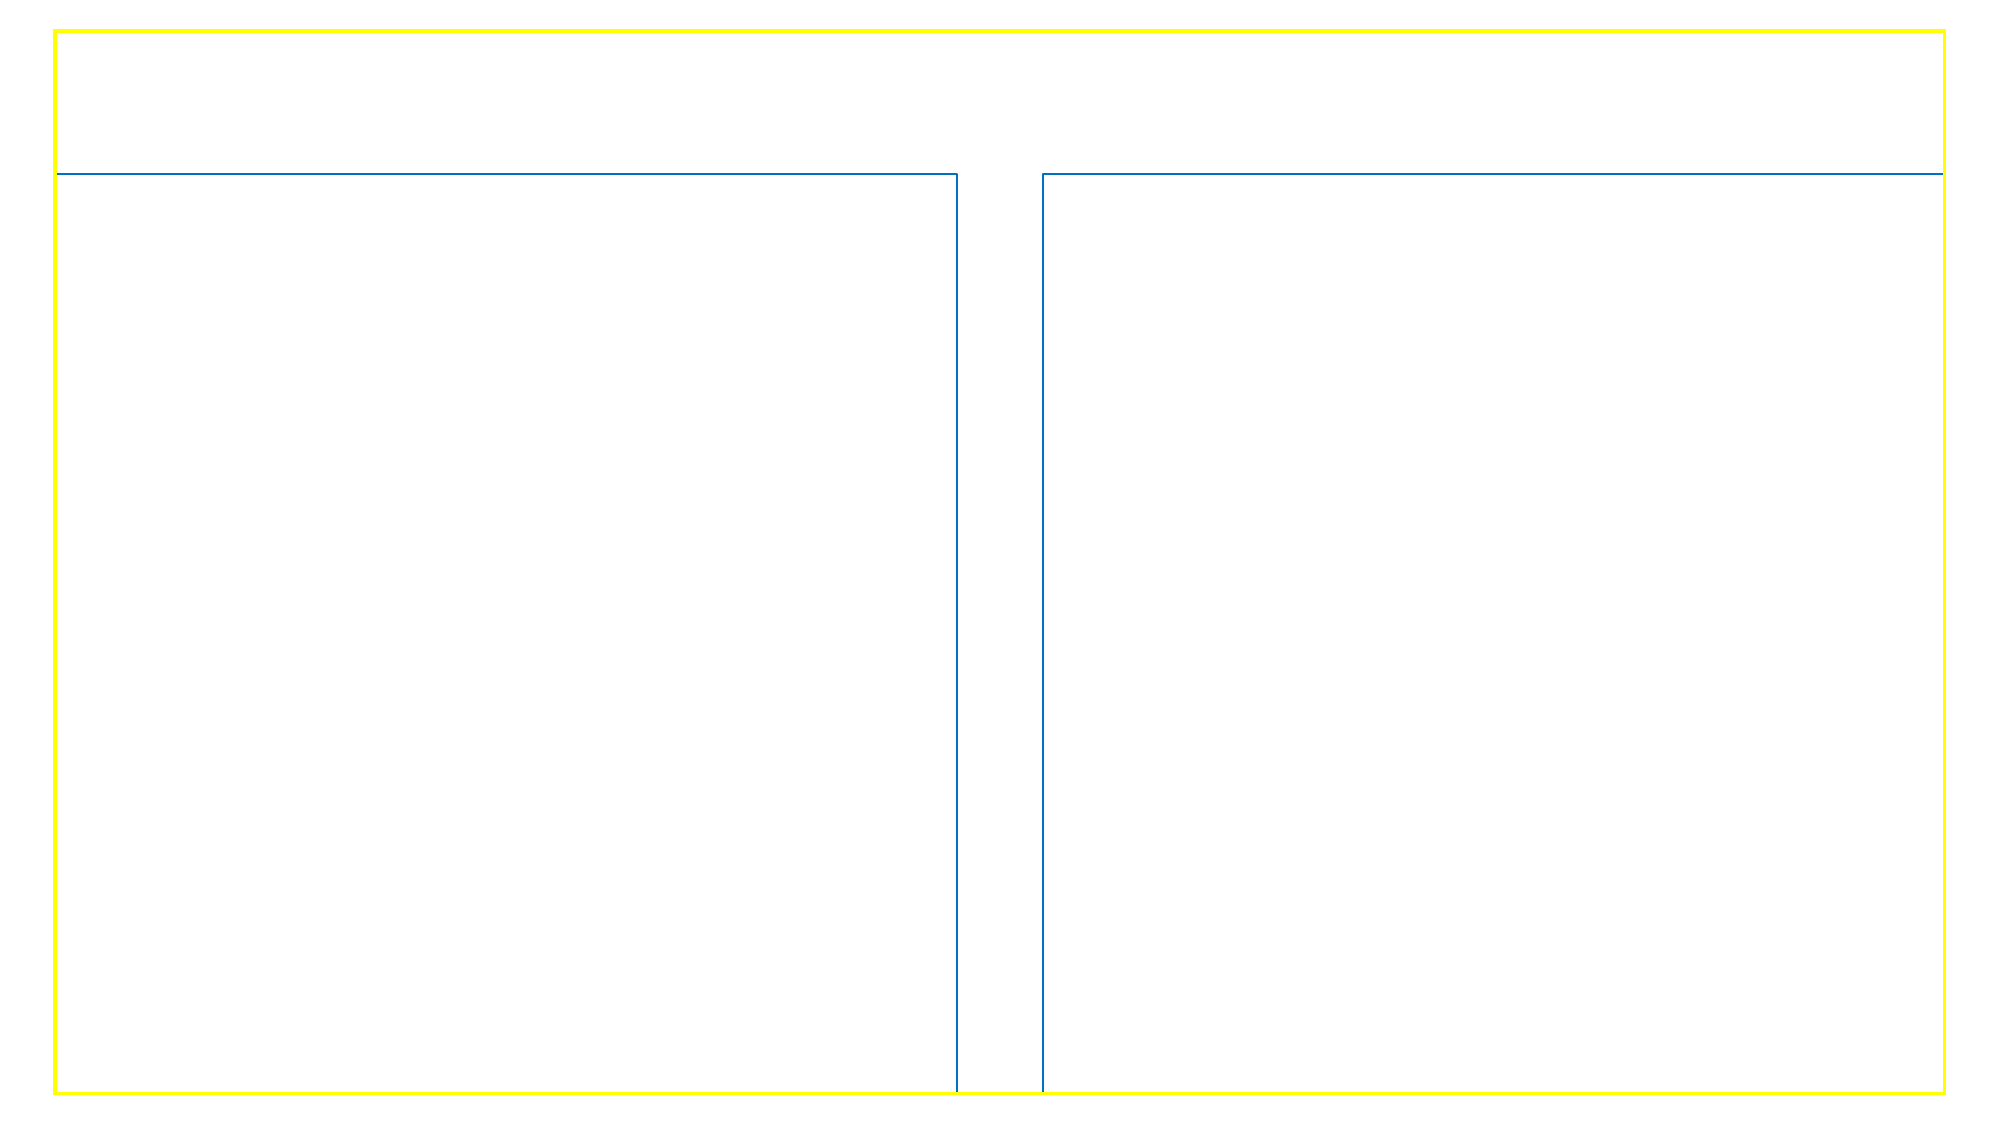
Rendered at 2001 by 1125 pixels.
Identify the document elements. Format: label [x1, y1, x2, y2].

text_box [53, 29, 1946, 1095]
